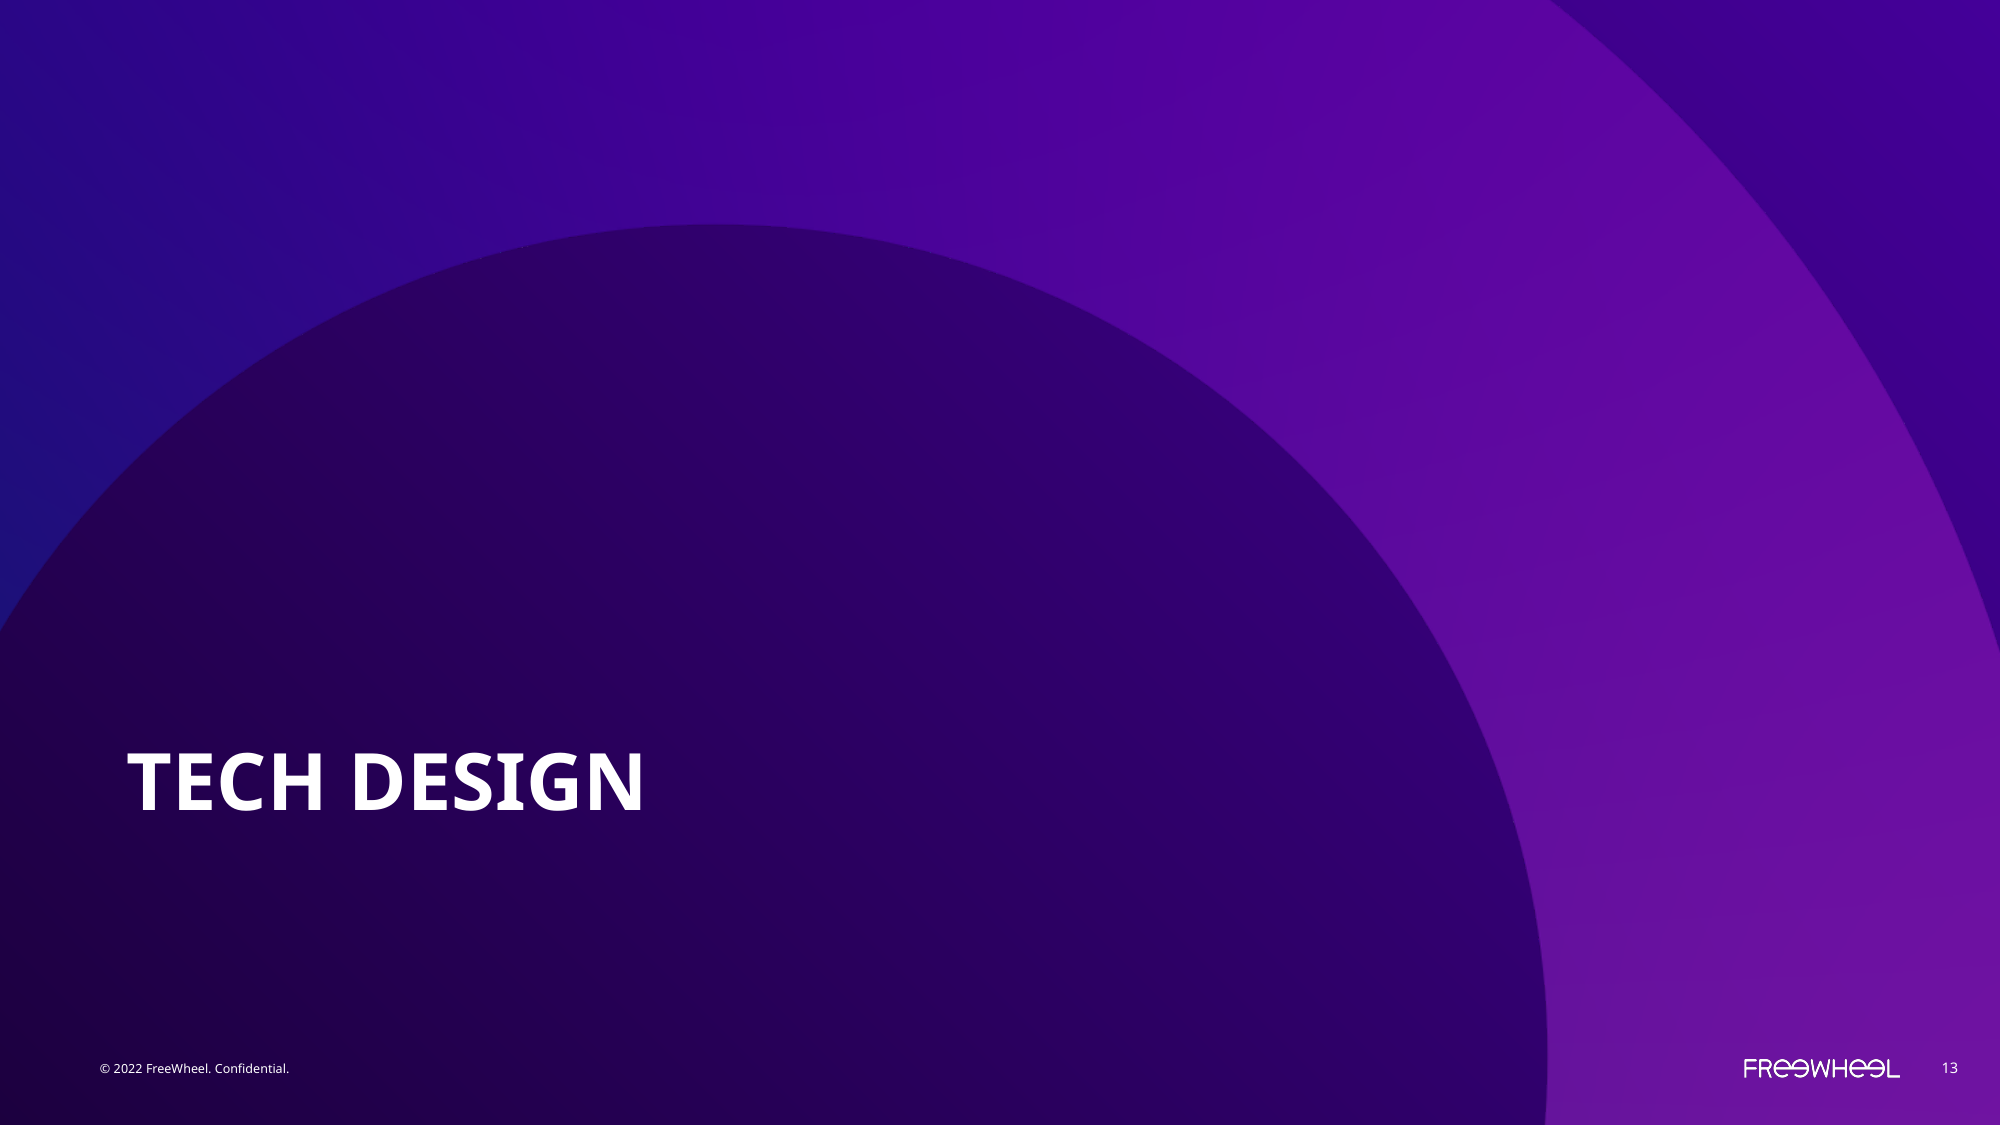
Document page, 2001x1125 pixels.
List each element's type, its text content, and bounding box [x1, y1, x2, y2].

slide_number 13 [1899, 1056, 2000, 1081]
picture [0, 0, 2000, 1125]
text_box TECH DESIGN [126, 749, 649, 862]
